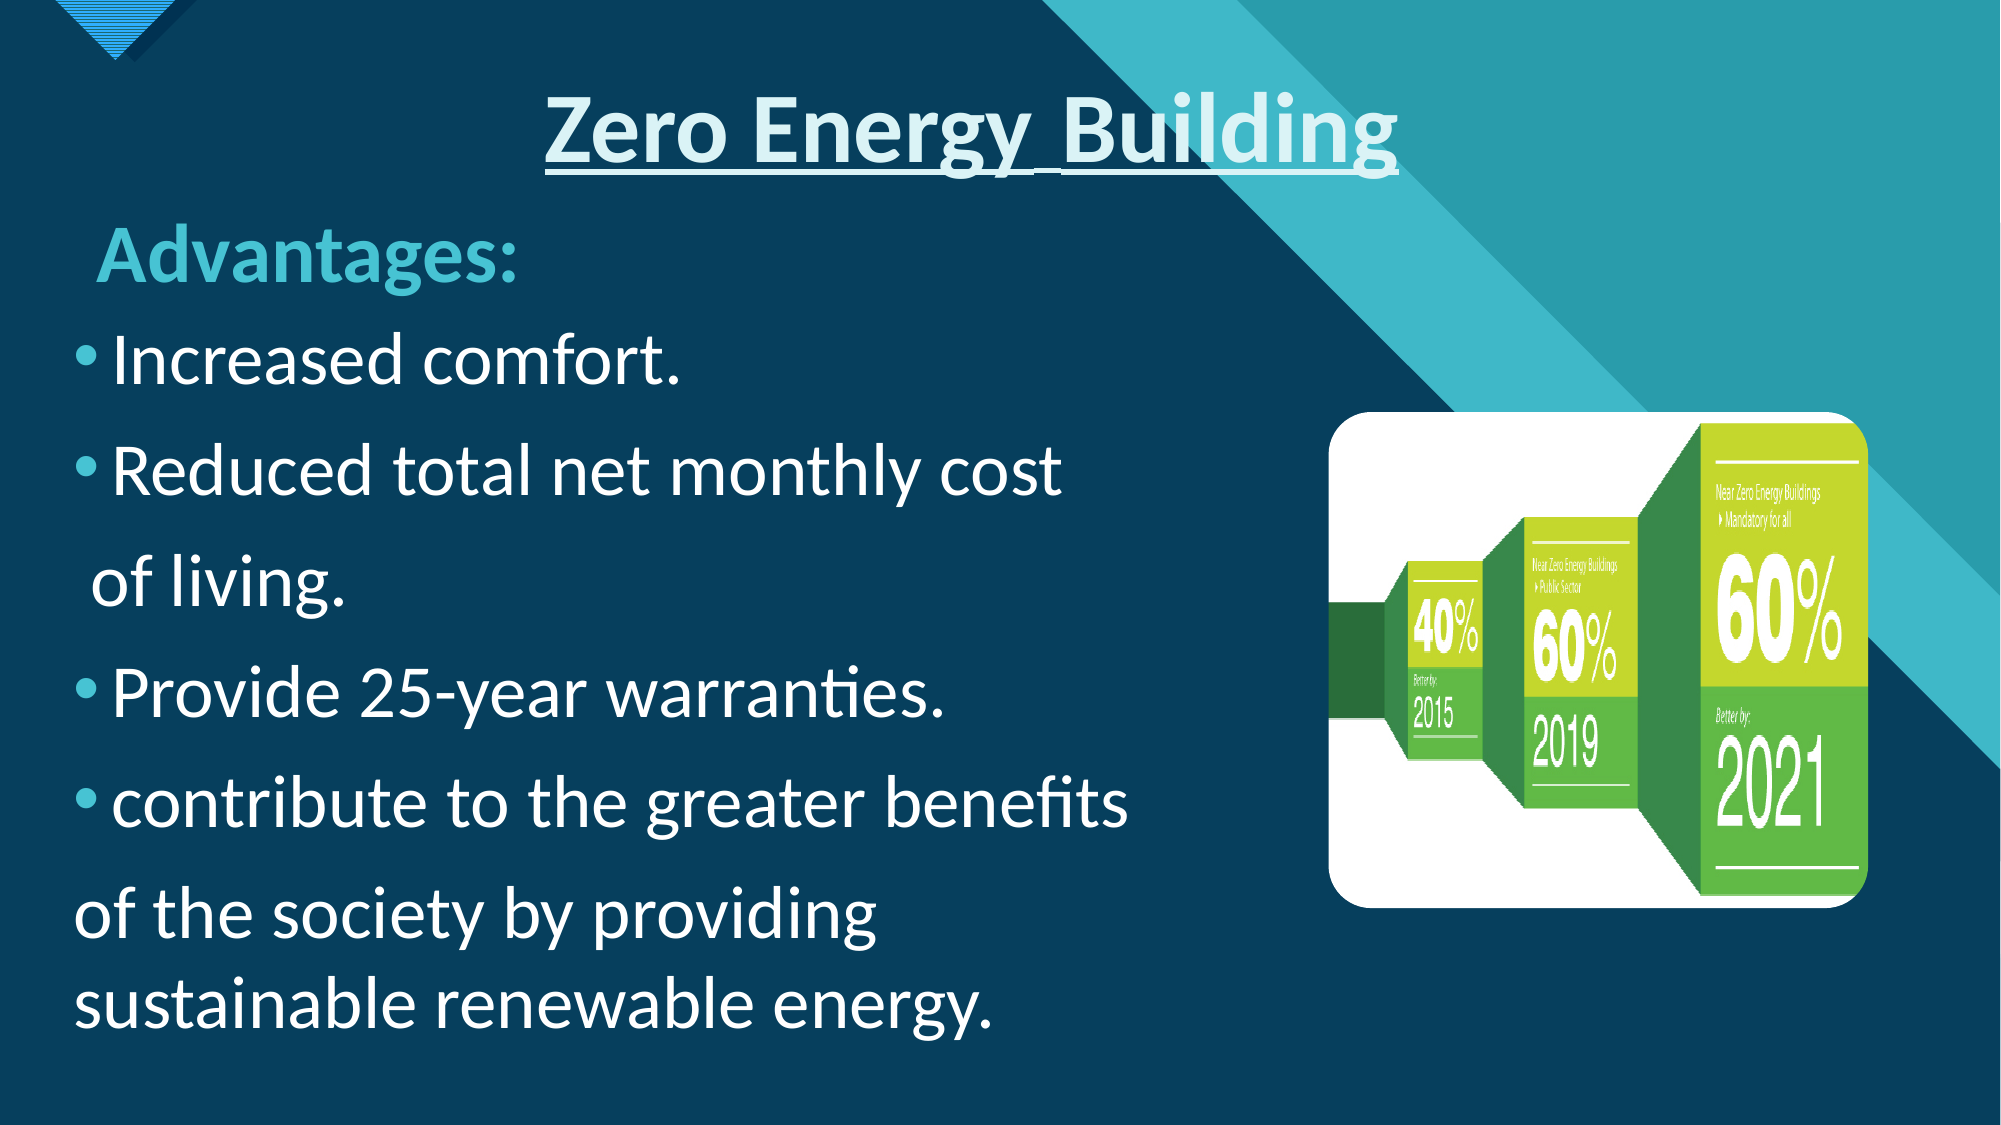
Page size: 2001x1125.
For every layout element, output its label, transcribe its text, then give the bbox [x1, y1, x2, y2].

list Increased comfort. Reduced total net monthly cost of living. Provide 25-year warranties. contribute to the greater benefits of the society by providing sustainable renewable energy. [58, 306, 1178, 1062]
picture [1329, 411, 1870, 908]
text_box Zero Energy Building [529, 54, 1424, 190]
text_box Advantages: [58, 191, 1189, 306]
